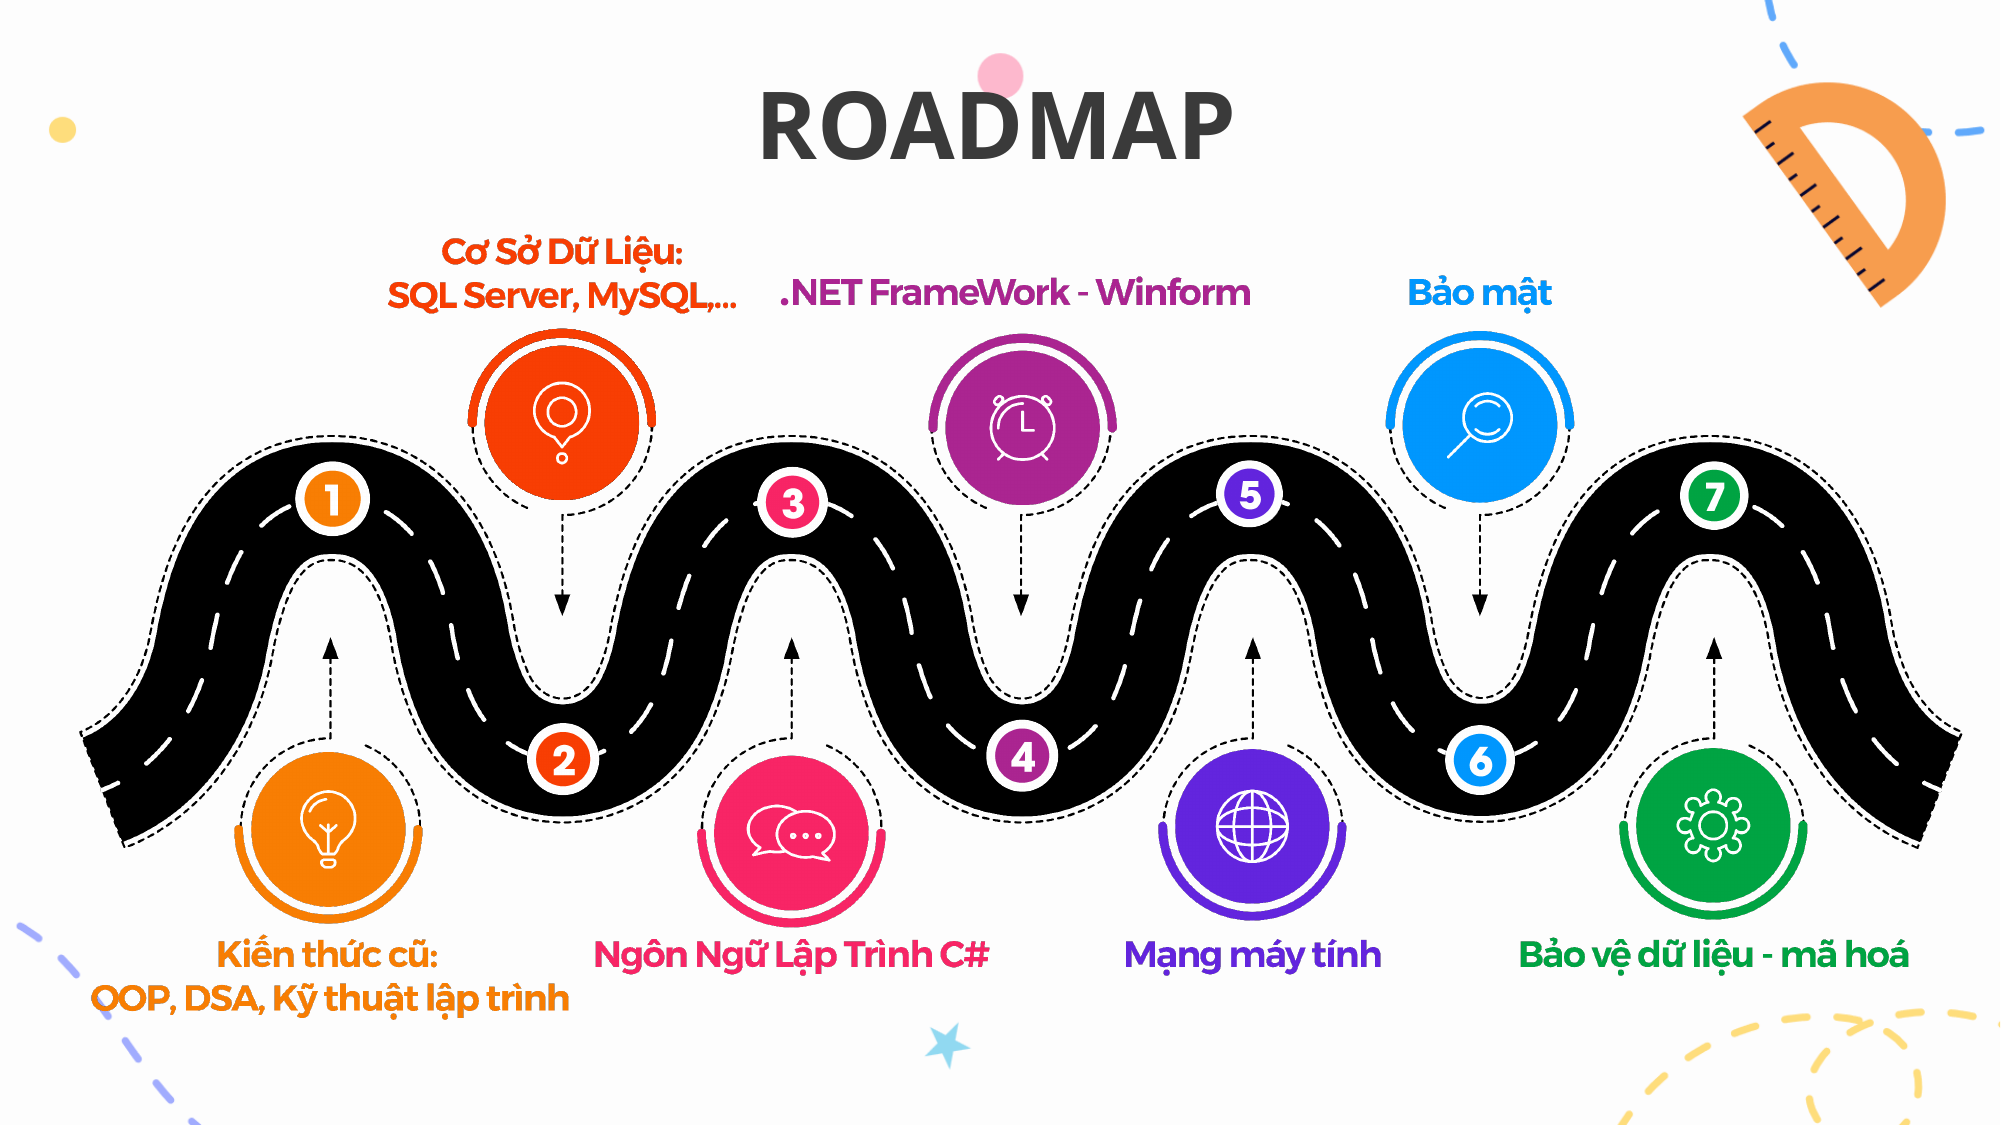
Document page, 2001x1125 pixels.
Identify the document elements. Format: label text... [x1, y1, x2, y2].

text_box ROADMAP [740, 58, 1260, 136]
picture [0, 0, 2001, 1125]
